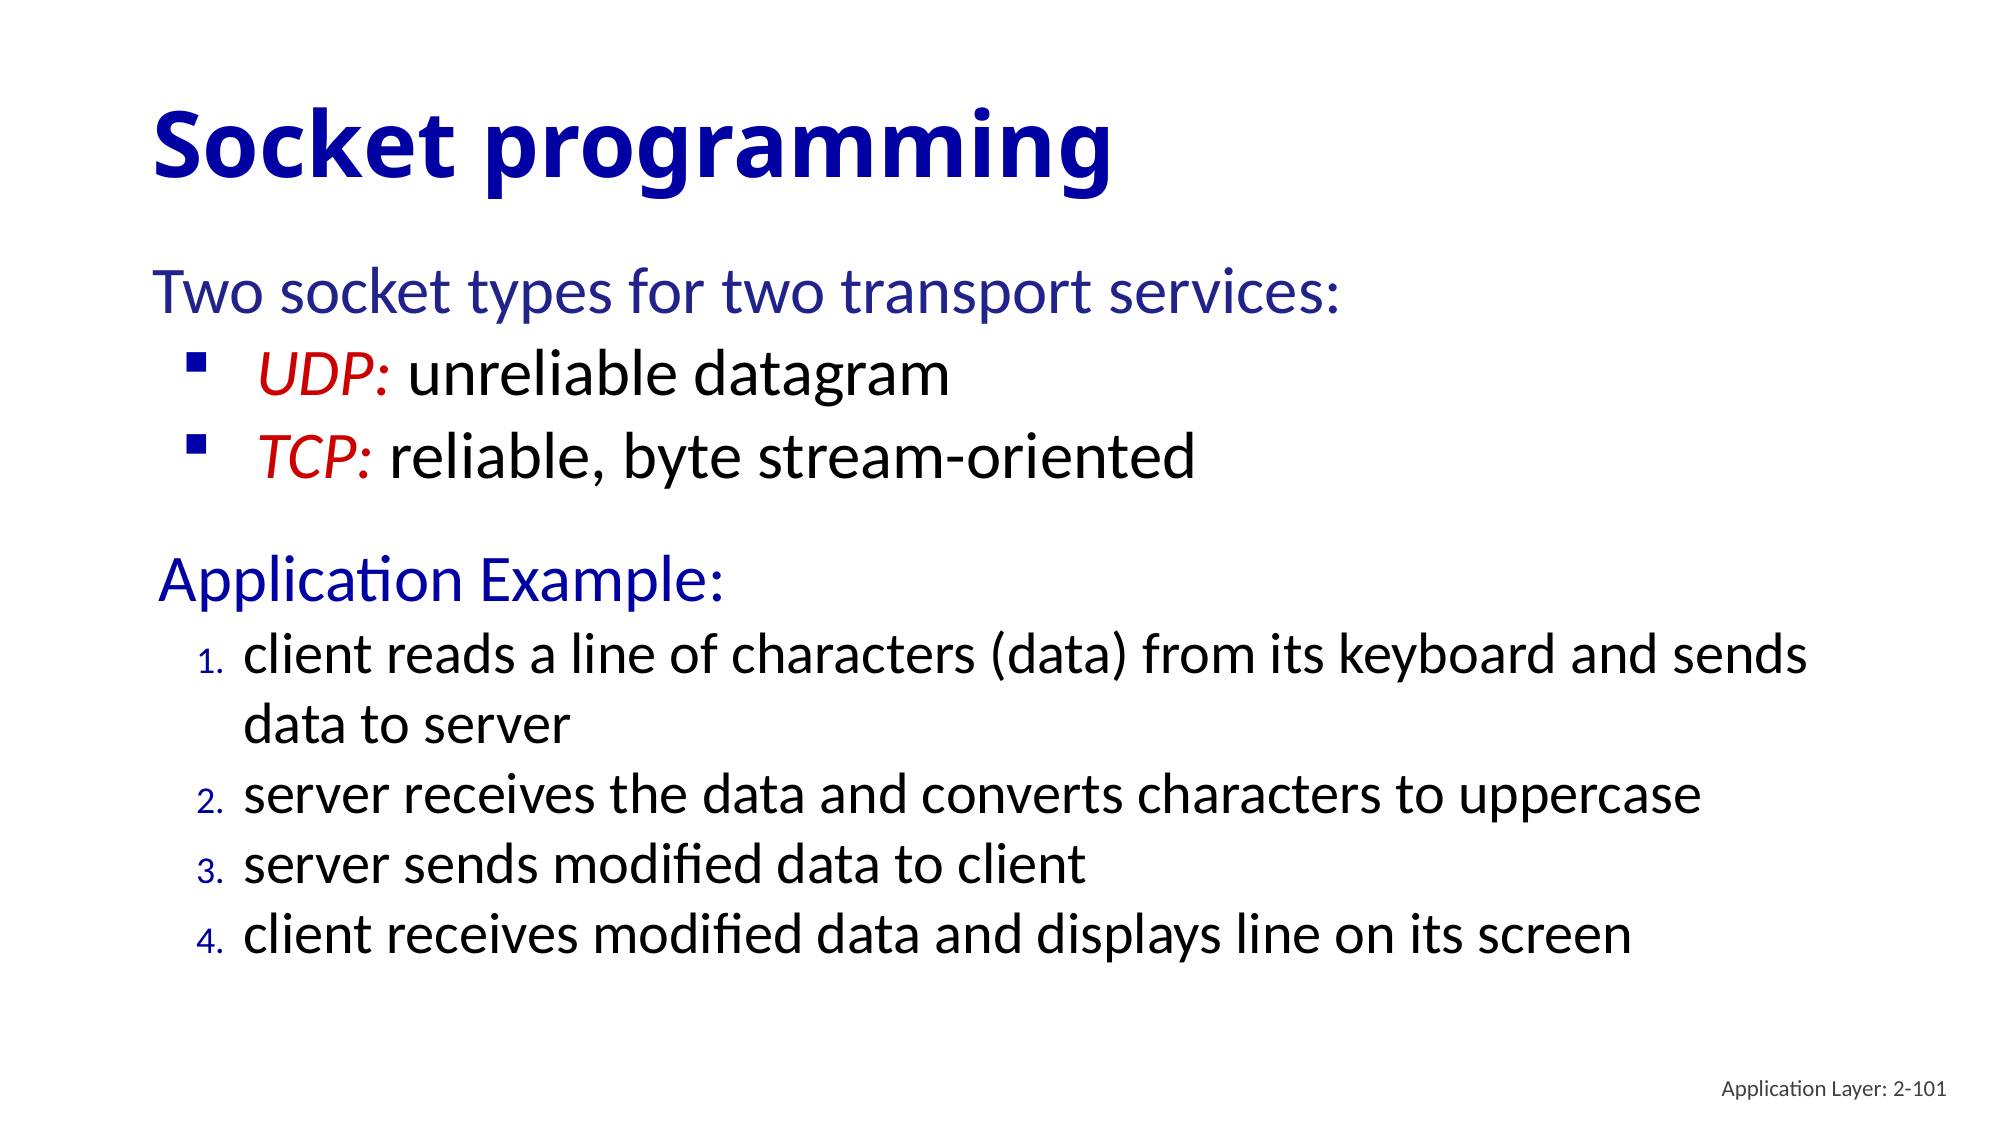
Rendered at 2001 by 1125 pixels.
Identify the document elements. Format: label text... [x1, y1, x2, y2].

text_box Application Example: client reads a line of characters (data) from its keyboard and sends data to server server receives the data and converts characters to uppercase server sends modified data to client client receives modified data and displays line on its screen [144, 539, 1916, 1112]
list Two socket types for two transport services: UDP: unreliable datagram TCP: reliable, byte stream-oriented [137, 248, 1909, 535]
title Socket programming [137, 74, 1863, 221]
slide_number Application Layer: 2- [1512, 1056, 1963, 1117]
